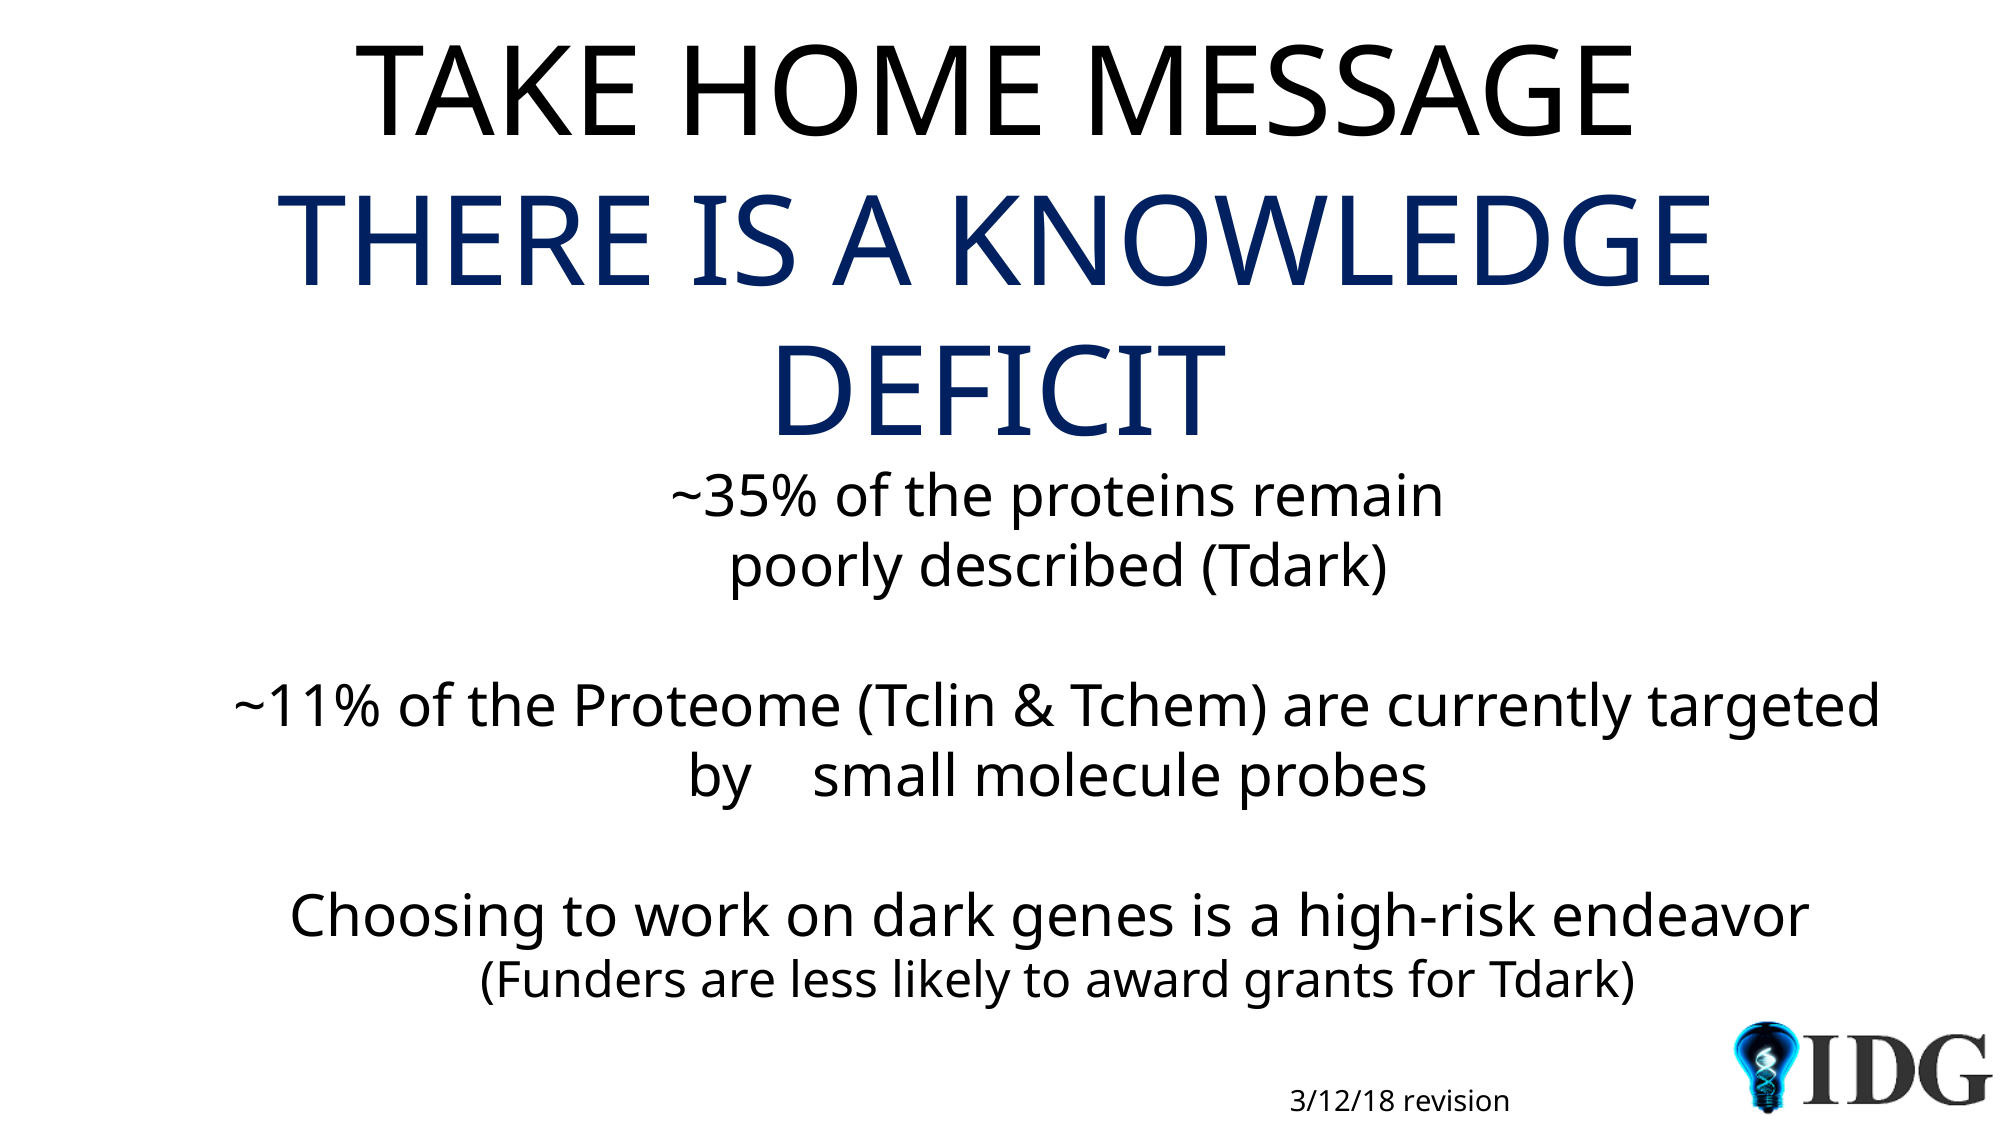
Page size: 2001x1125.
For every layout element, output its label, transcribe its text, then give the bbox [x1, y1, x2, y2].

text_box ~35% of the proteins remain poorly described (Tdark) ~11% of the Proteome (Tclin & Tchem) are currently targeted by small molecule probes Choosing to work on dark genes is a high-risk endeavor (Funders are less likely to award grants for Tdark) [183, 450, 1933, 1016]
picture [1732, 1018, 1999, 1118]
title Take Home Message There is a Knowledge Deficit [249, 38, 1746, 432]
text_box 3/12/18 revision [1275, 1074, 1526, 1125]
